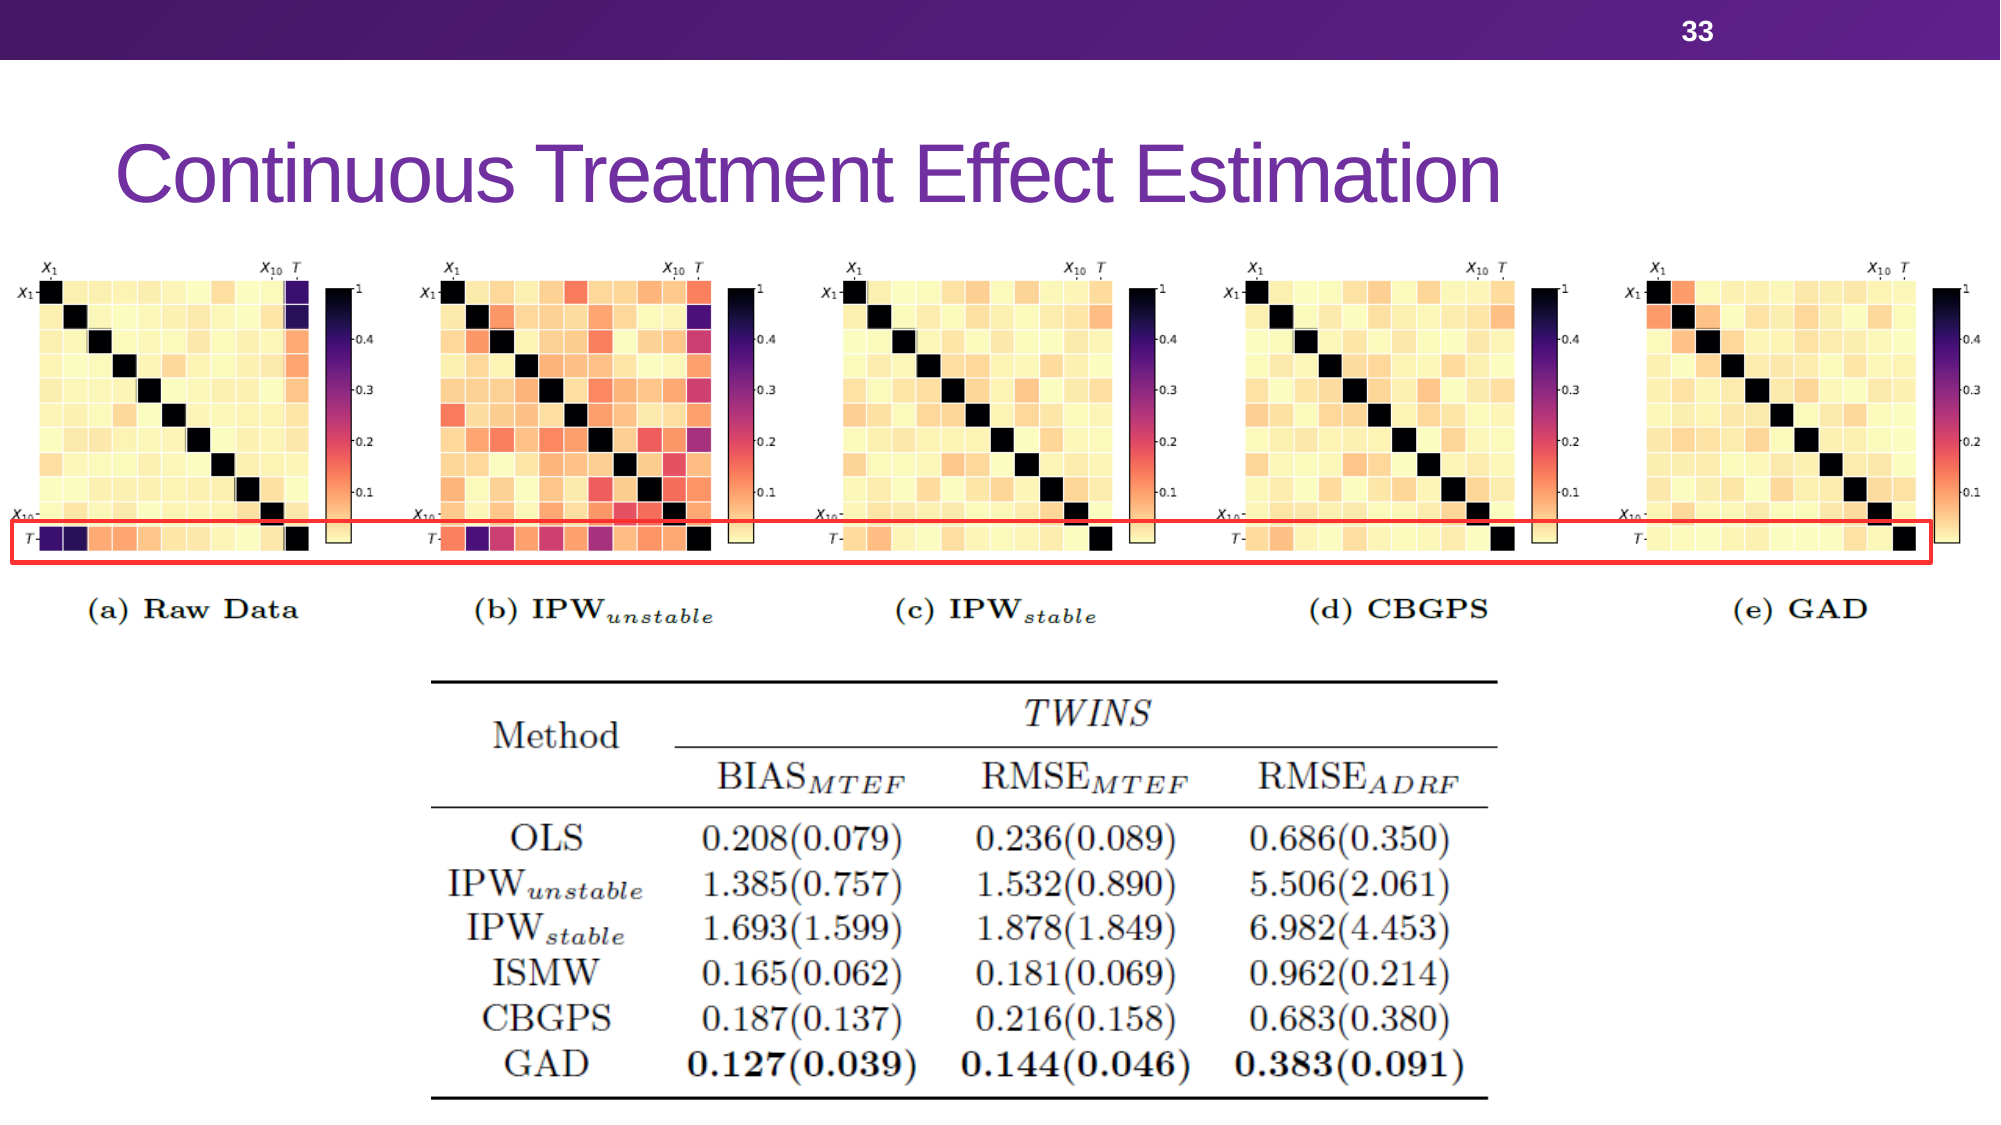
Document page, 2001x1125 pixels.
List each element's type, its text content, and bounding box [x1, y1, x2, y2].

slide_number 33 [1666, 3, 1900, 57]
title Continuous Treatment Effect Estimation [99, 87, 1900, 230]
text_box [431, 662, 1512, 1111]
picture [0, 234, 2000, 640]
